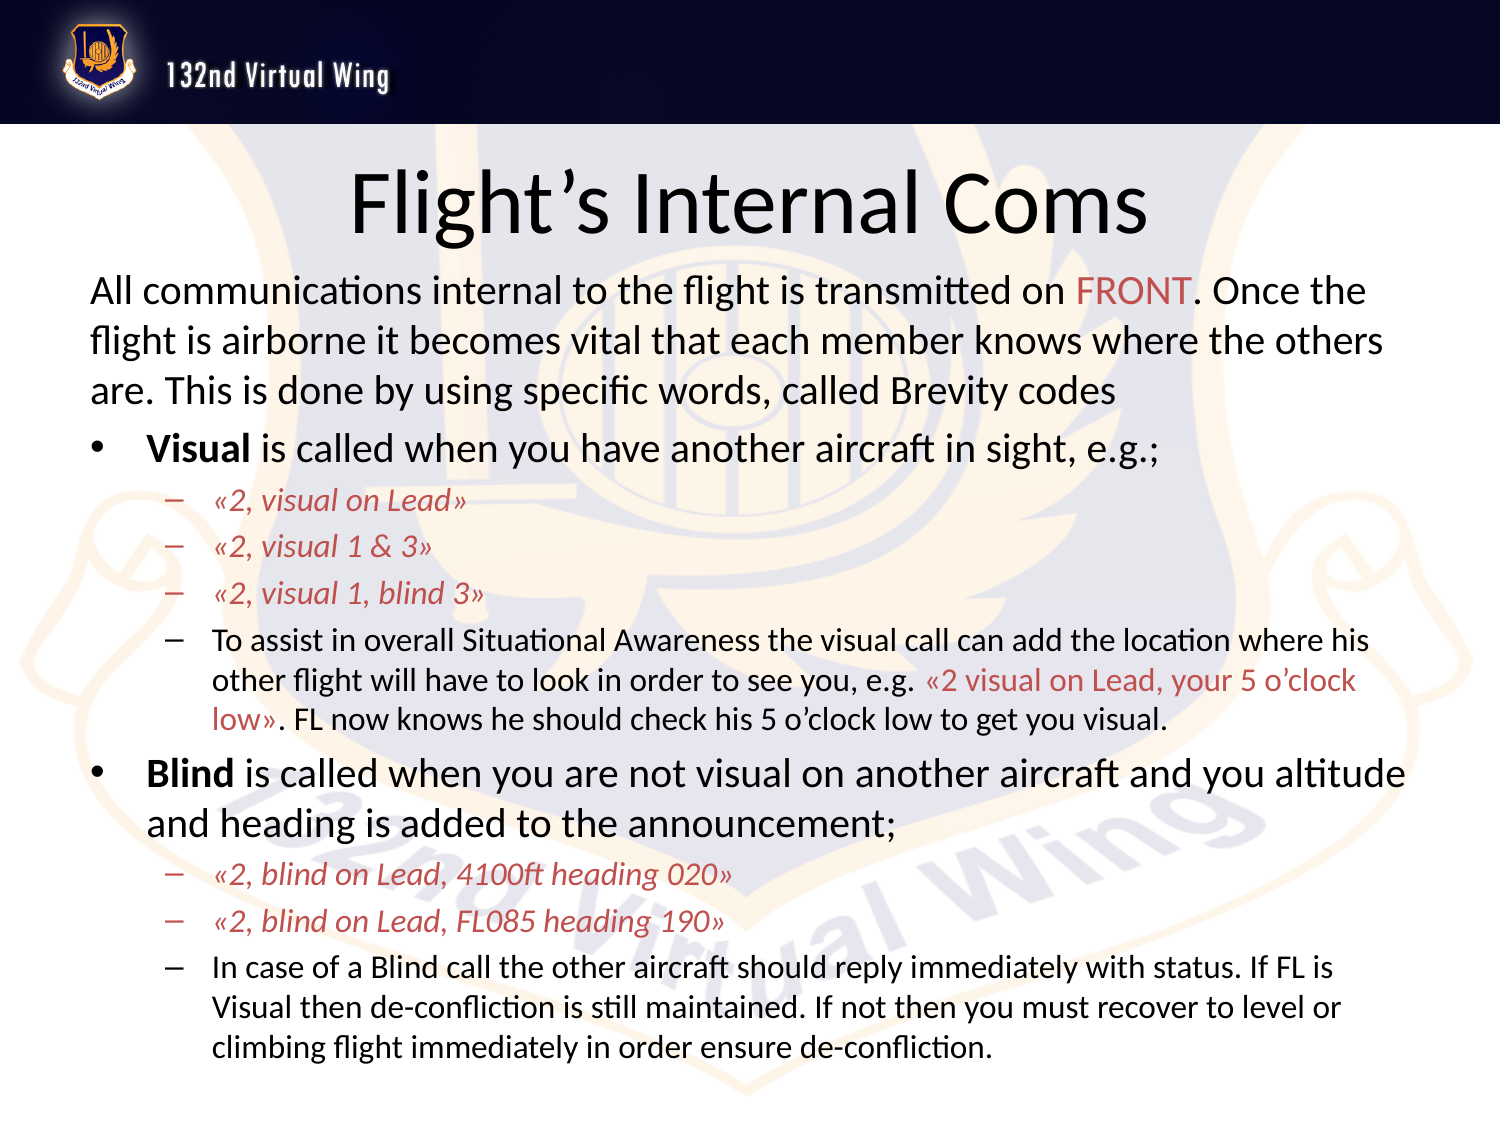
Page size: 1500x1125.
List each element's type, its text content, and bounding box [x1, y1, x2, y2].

title Flight’s Internal Coms [75, 126, 1425, 255]
list All communications internal to the flight is transmitted on FRONT. Once the flight is airborne it becomes vital that each member knows where the others are. This is done by using specific words, called Brevity codes Visual is called when you have another aircraft in sight, e.g.; «2, visual on Lead» «2, visual 1 & 3» «2, visual 1, blind 3» To assist in overall Situational Awareness the visual call can add the location where his other flight will have to look in order to see you, e.g. «2 visual on Lead, your 5 o’clock low». FL now knows he should check his 5 o’clock low to get you visual. Blind is called when you are not visual on another aircraft and you altitude and heading is added to the announcement; «2, blind on Lead, 4100ft heading 020» «2, blind on Lead, FL085 heading 190» In case of a Blind call the other aircraft should reply immediately with status. If FL is Visual then de-confliction is still maintained. If not then you must recover to level or climbing flight immediately in order ensure de-confliction. [75, 255, 1425, 1106]
picture [0, 0, 1500, 124]
